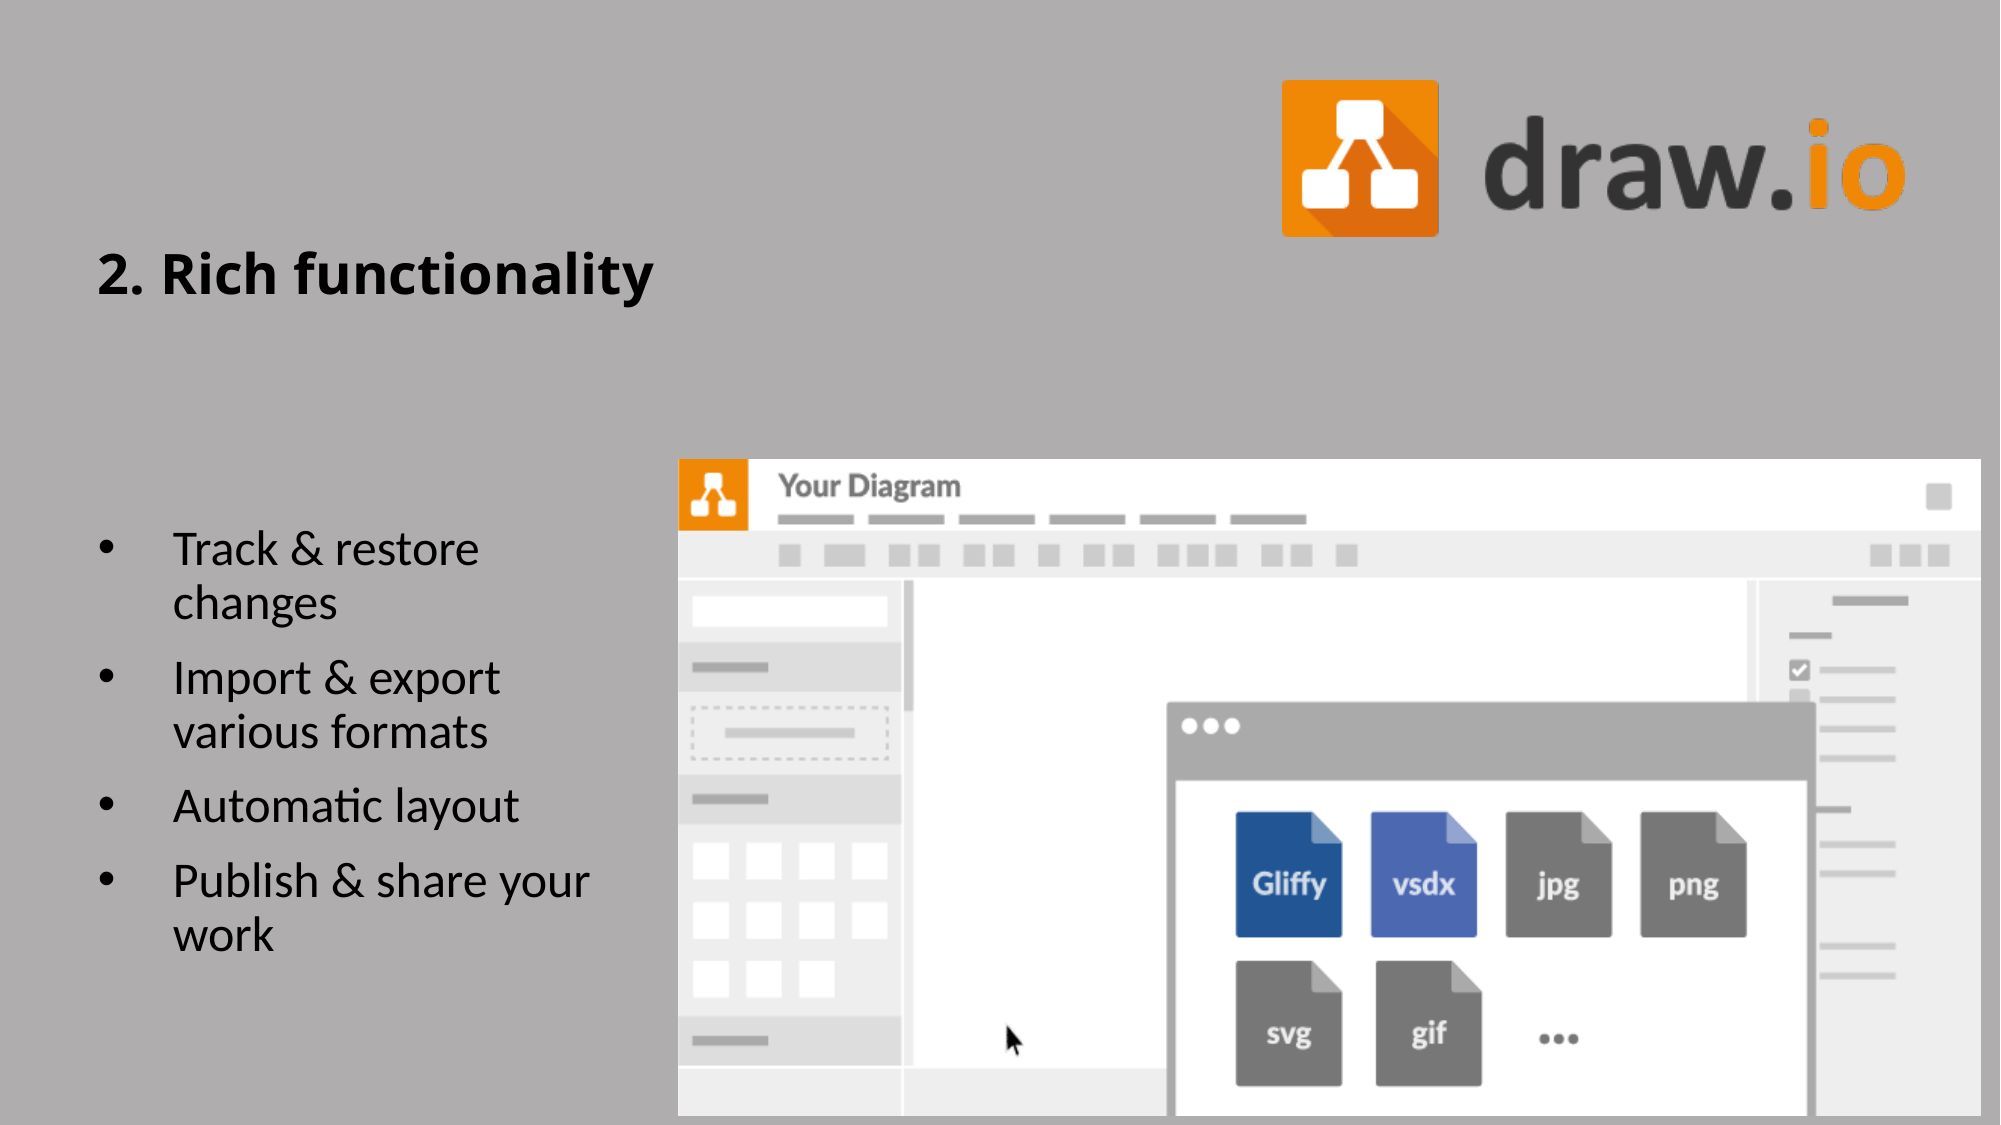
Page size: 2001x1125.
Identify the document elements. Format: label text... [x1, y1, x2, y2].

list Track & restore changes Import & export various formats Automatic layout Publish & share your work [82, 514, 626, 1036]
picture [1282, 80, 1905, 237]
picture [678, 459, 1981, 1116]
title 2. Rich functionality [82, 236, 963, 369]
